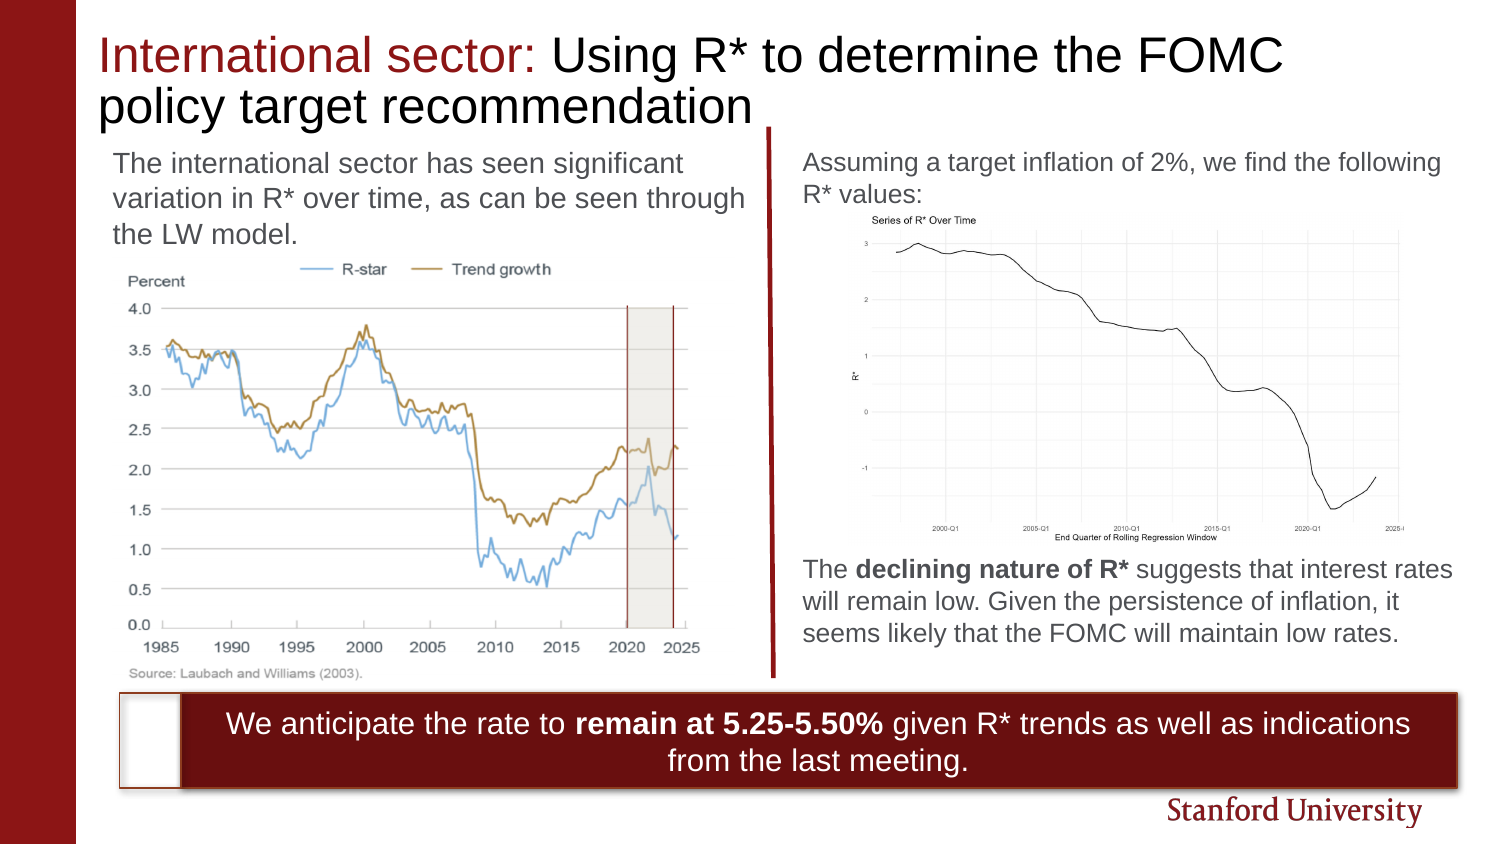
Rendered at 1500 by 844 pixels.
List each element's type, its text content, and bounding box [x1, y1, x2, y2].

picture [112, 255, 735, 681]
picture [840, 212, 1405, 546]
list The international sector has seen significant variation in R* over time, as can be seen through the LW model. [112, 139, 763, 579]
picture [1168, 796, 1422, 828]
list Assuming a target inflation of 2%, we find the following R* values: The declining nature of R* suggests that interest rates will remain low. Given the persistence of inflation, it seems likely that the FOMC will maintain low rates. [802, 139, 1457, 689]
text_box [768, 126, 774, 679]
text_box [119, 692, 1458, 789]
title International sector: Using R* to determine the FOMC policy target recommendation [97, 16, 1363, 140]
